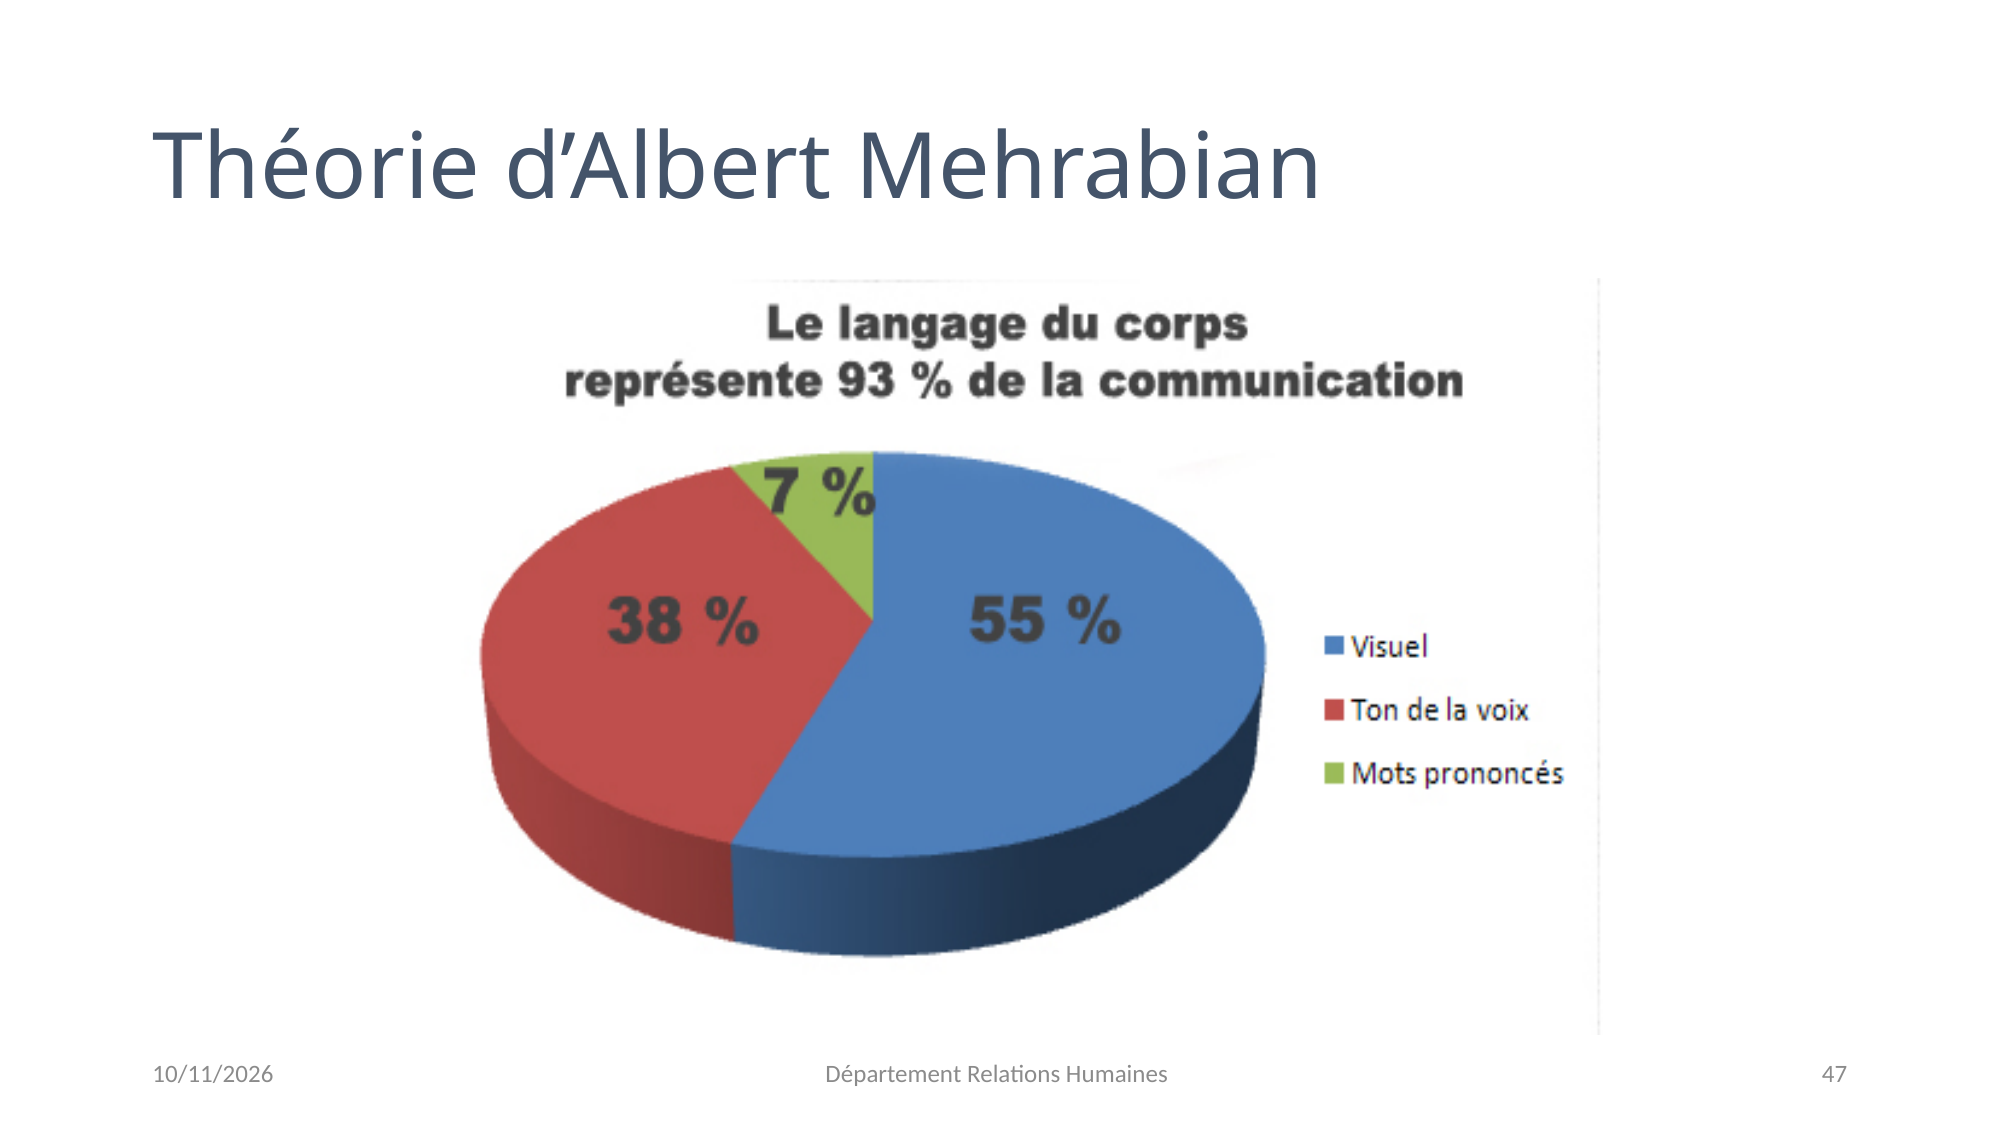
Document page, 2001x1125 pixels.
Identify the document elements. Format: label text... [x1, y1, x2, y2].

footer Département Relations Humaines [662, 1042, 1338, 1103]
picture [444, 278, 1603, 1035]
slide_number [137, 1042, 588, 1103]
title Théorie d’Albert Mehrabian [137, 59, 1863, 278]
slide_number 47 [1412, 1042, 1863, 1103]
